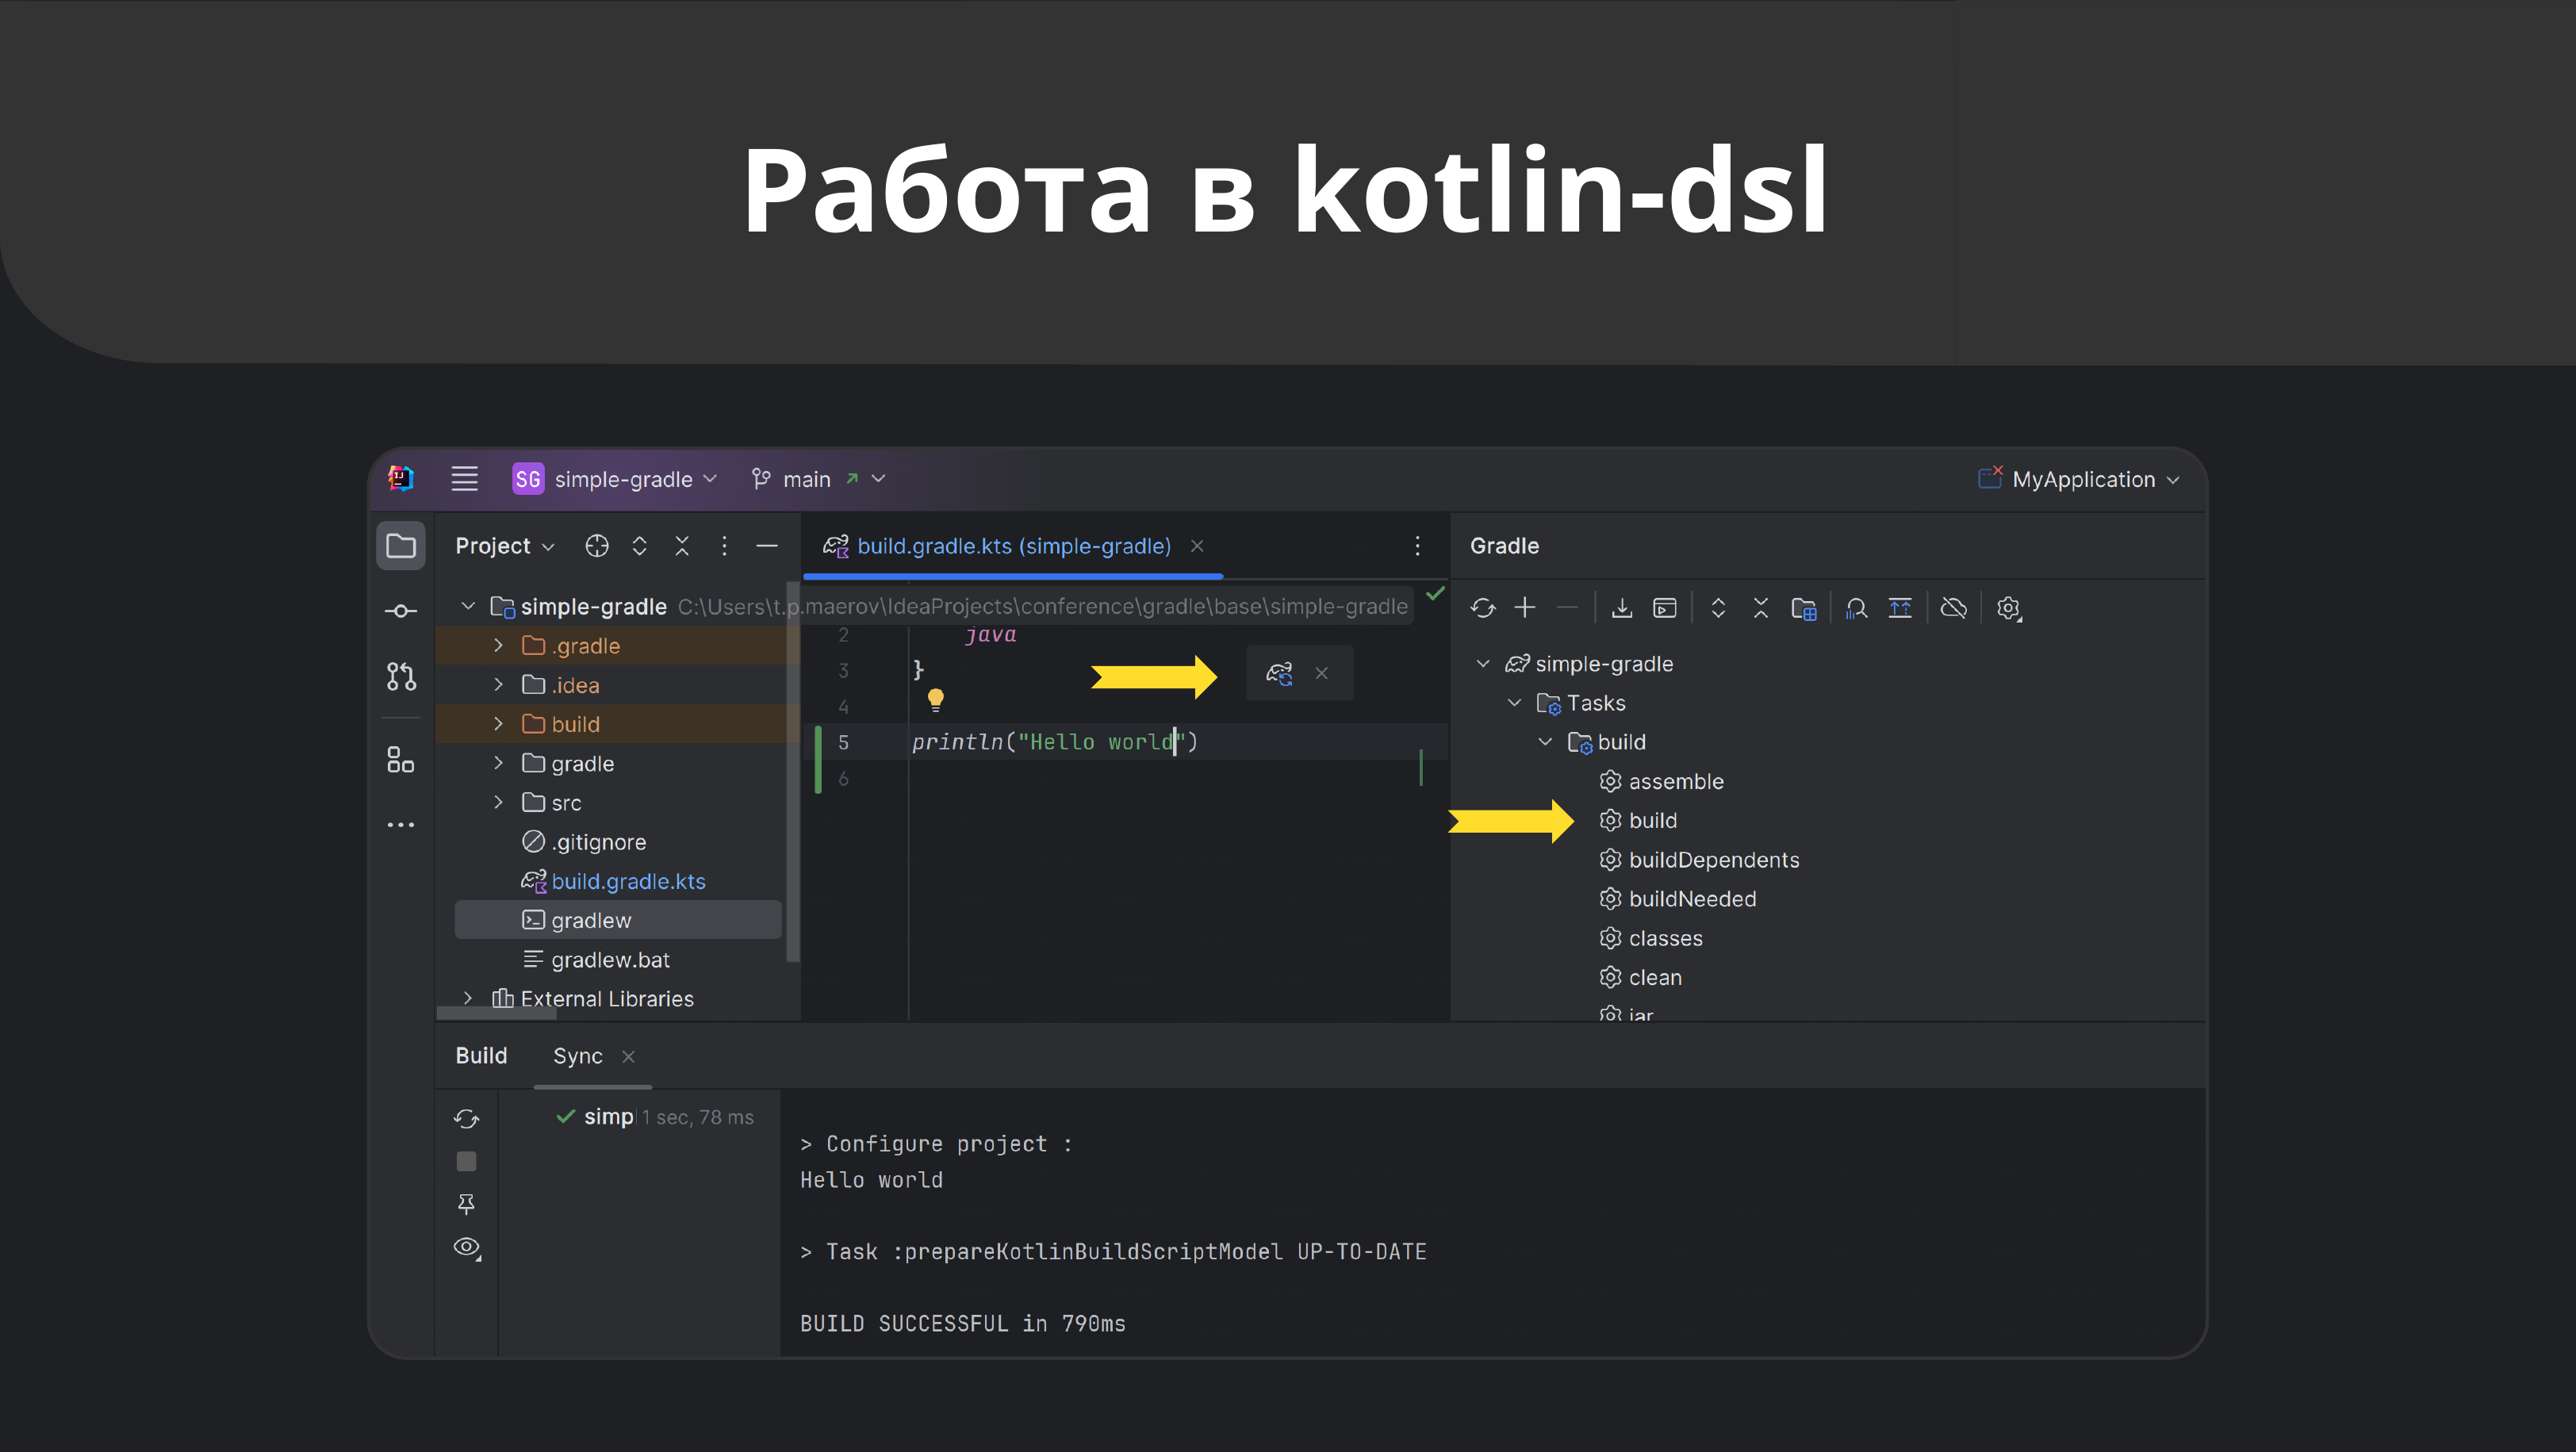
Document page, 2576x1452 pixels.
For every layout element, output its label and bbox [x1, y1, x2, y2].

text_box [0, 0, 2576, 366]
picture [368, 447, 2208, 1358]
